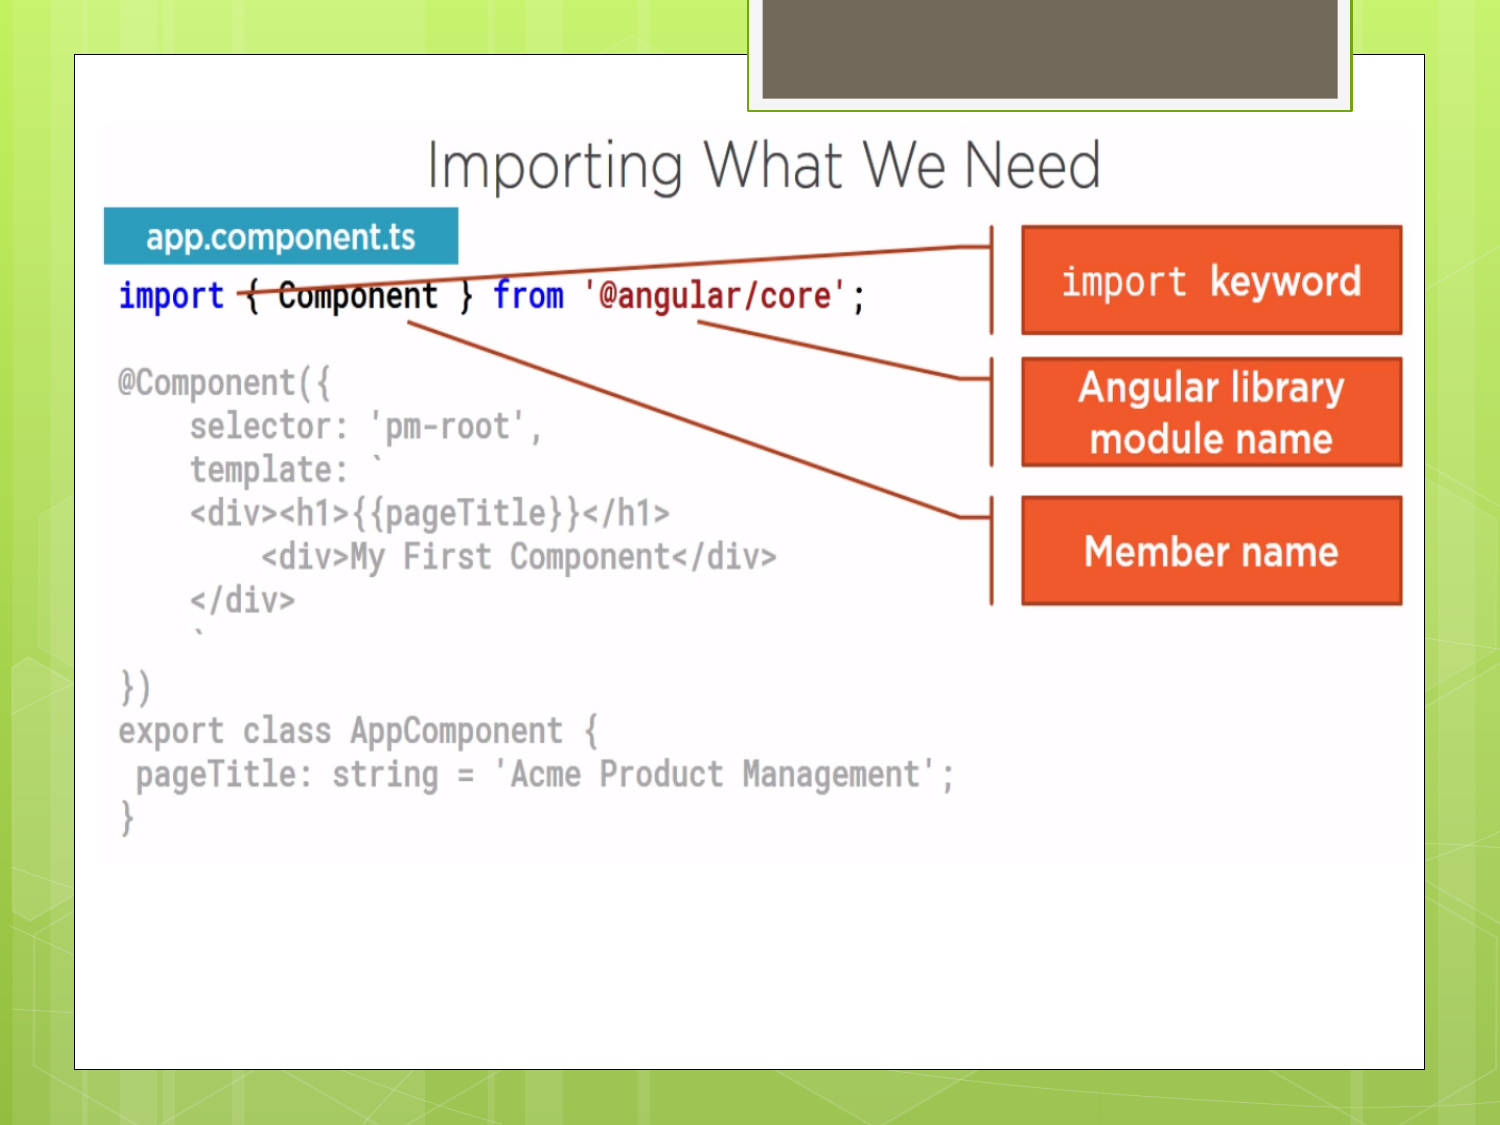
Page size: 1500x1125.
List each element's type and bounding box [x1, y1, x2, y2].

picture [100, 124, 1413, 863]
